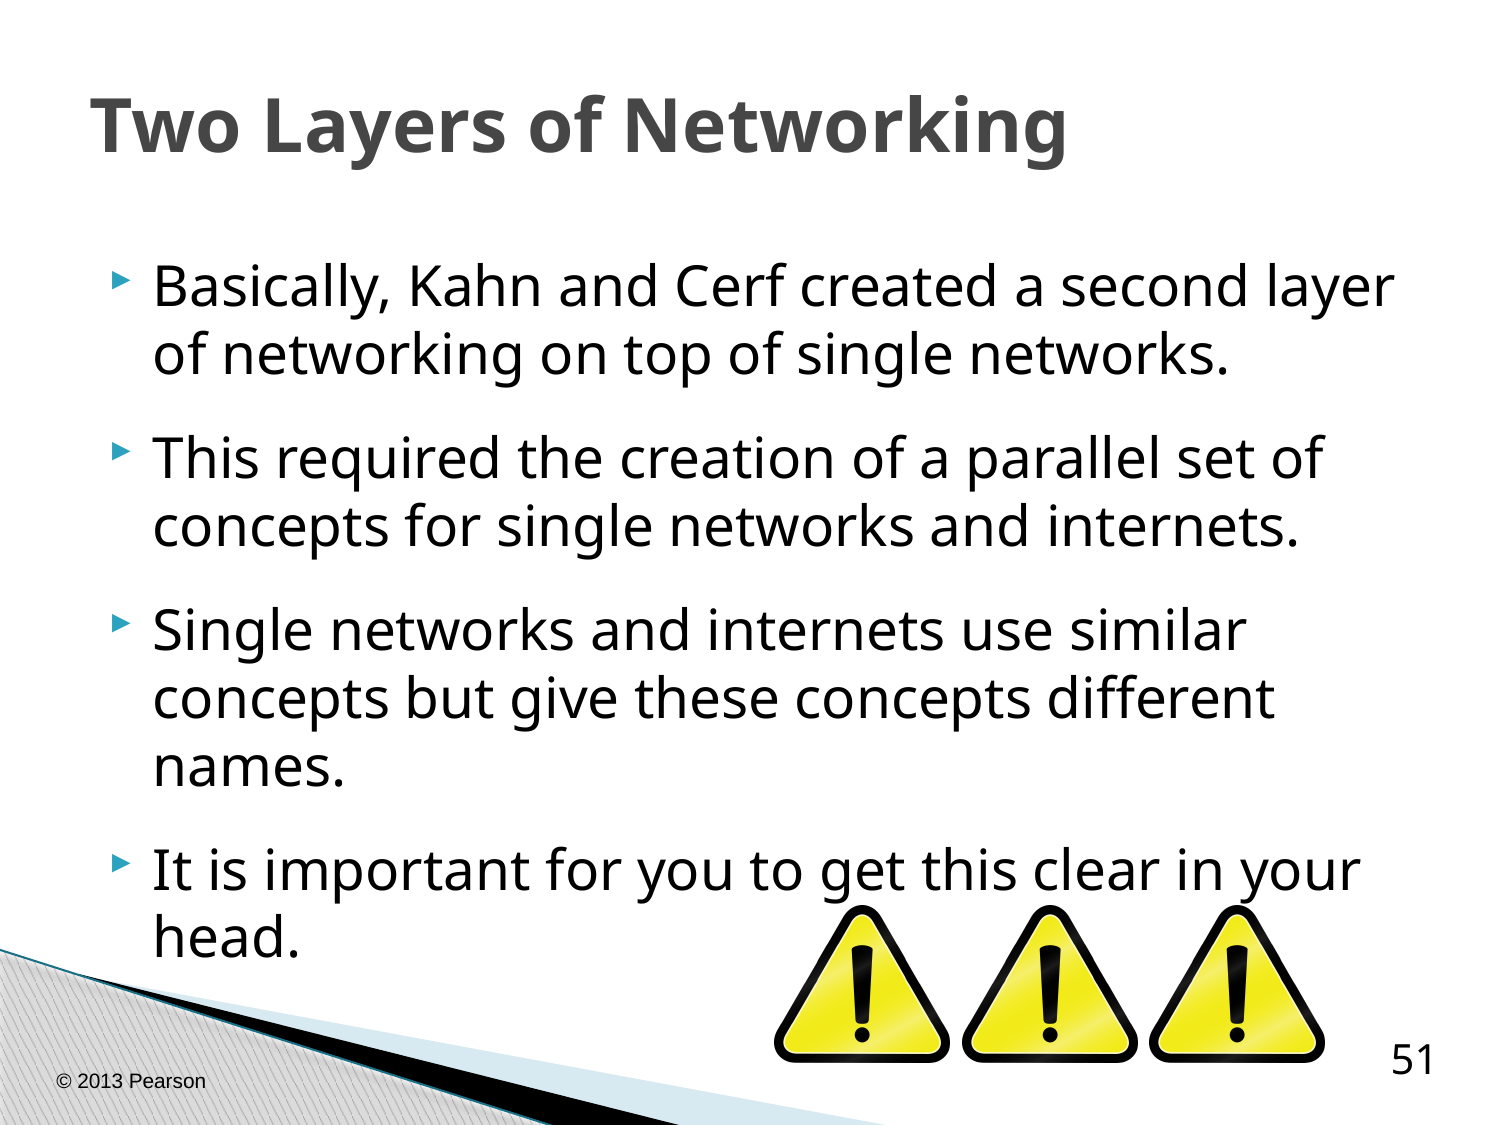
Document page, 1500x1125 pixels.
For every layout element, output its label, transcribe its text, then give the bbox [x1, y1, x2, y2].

picture [962, 904, 1138, 1063]
footer © 2013 Pearson [24, 1040, 238, 1100]
title Two Layers of Networking [75, 45, 1425, 200]
picture [774, 904, 951, 1063]
slide_number 51 [1312, 1037, 1454, 1098]
picture [1149, 904, 1326, 1063]
list Basically, Kahn and Cerf created a second layer of networking on top of single networks. This required the creation of a parallel set of concepts for single networks and internets. Single networks and internets use similar concepts but give these concepts different names. It is important for you to get this clear in your head. [74, 242, 1426, 986]
